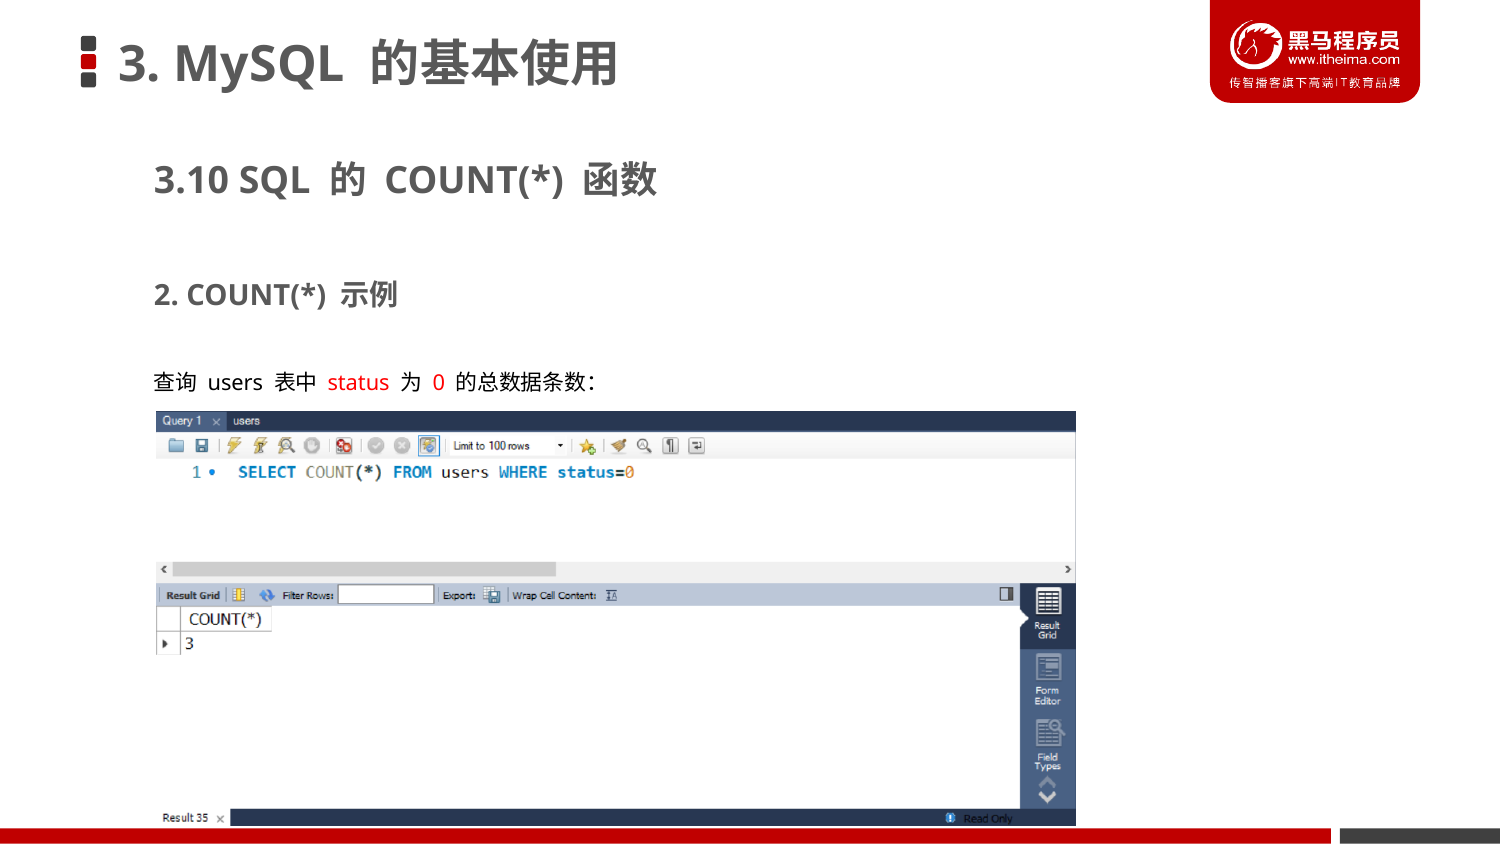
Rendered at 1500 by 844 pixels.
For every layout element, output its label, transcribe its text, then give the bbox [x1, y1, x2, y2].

list 查询 users 表中 status 为 0 的总数据条数： [139, 348, 1331, 412]
text_box 2. COUNT(*) 示例 [139, 273, 1204, 320]
picture [1211, 11, 1419, 97]
list 3.10 SQL 的 COUNT(*) 函数 [139, 153, 1209, 243]
title 3. MySQL 的基本使用 [103, 0, 1209, 130]
picture [156, 411, 1076, 826]
